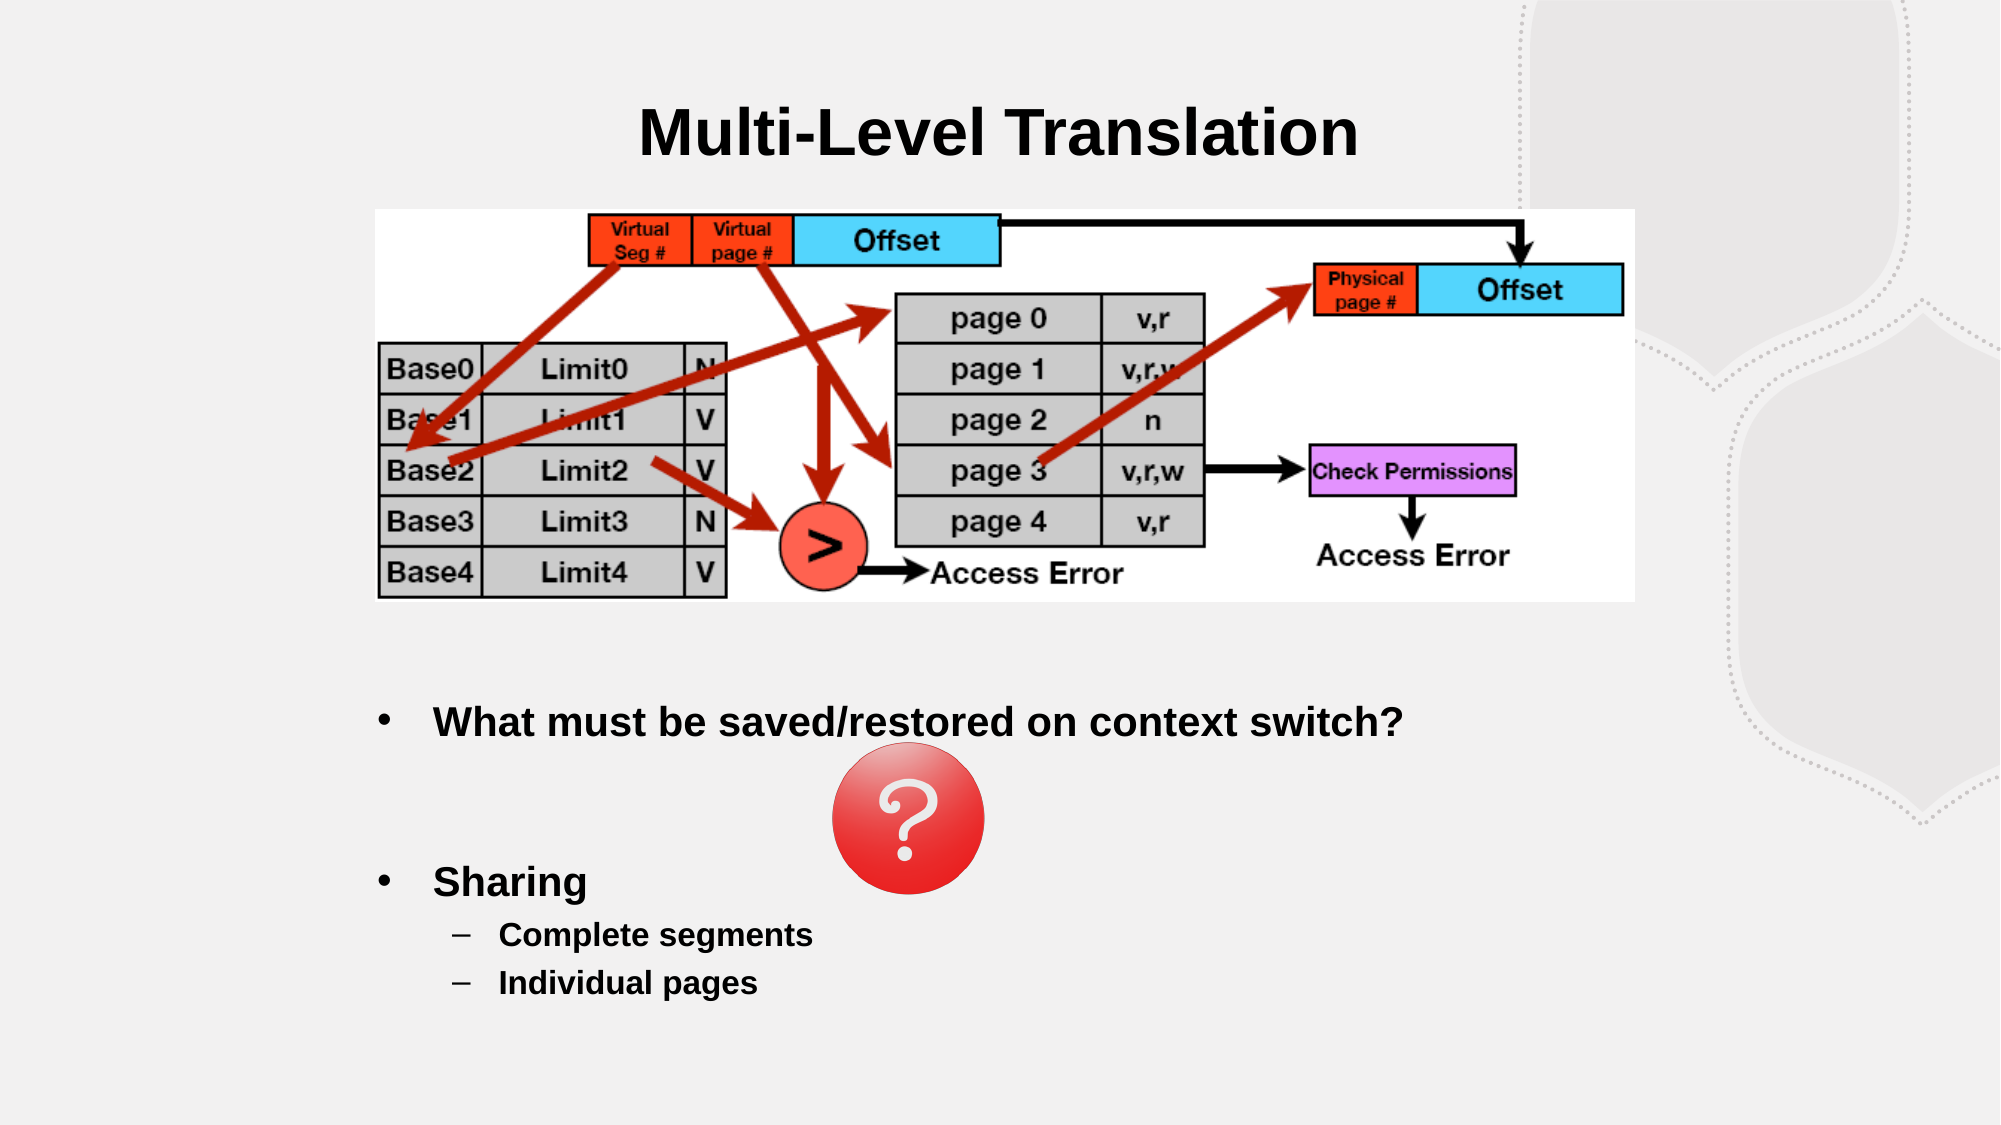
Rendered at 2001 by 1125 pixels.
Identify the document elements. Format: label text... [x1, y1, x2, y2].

text_box What must be saved/restored on context switch? Sharing Complete segments Individual pages [362, 686, 1638, 1010]
picture [831, 741, 985, 895]
text_box Multi-Level Translation [362, 35, 1638, 223]
picture [375, 209, 1635, 602]
